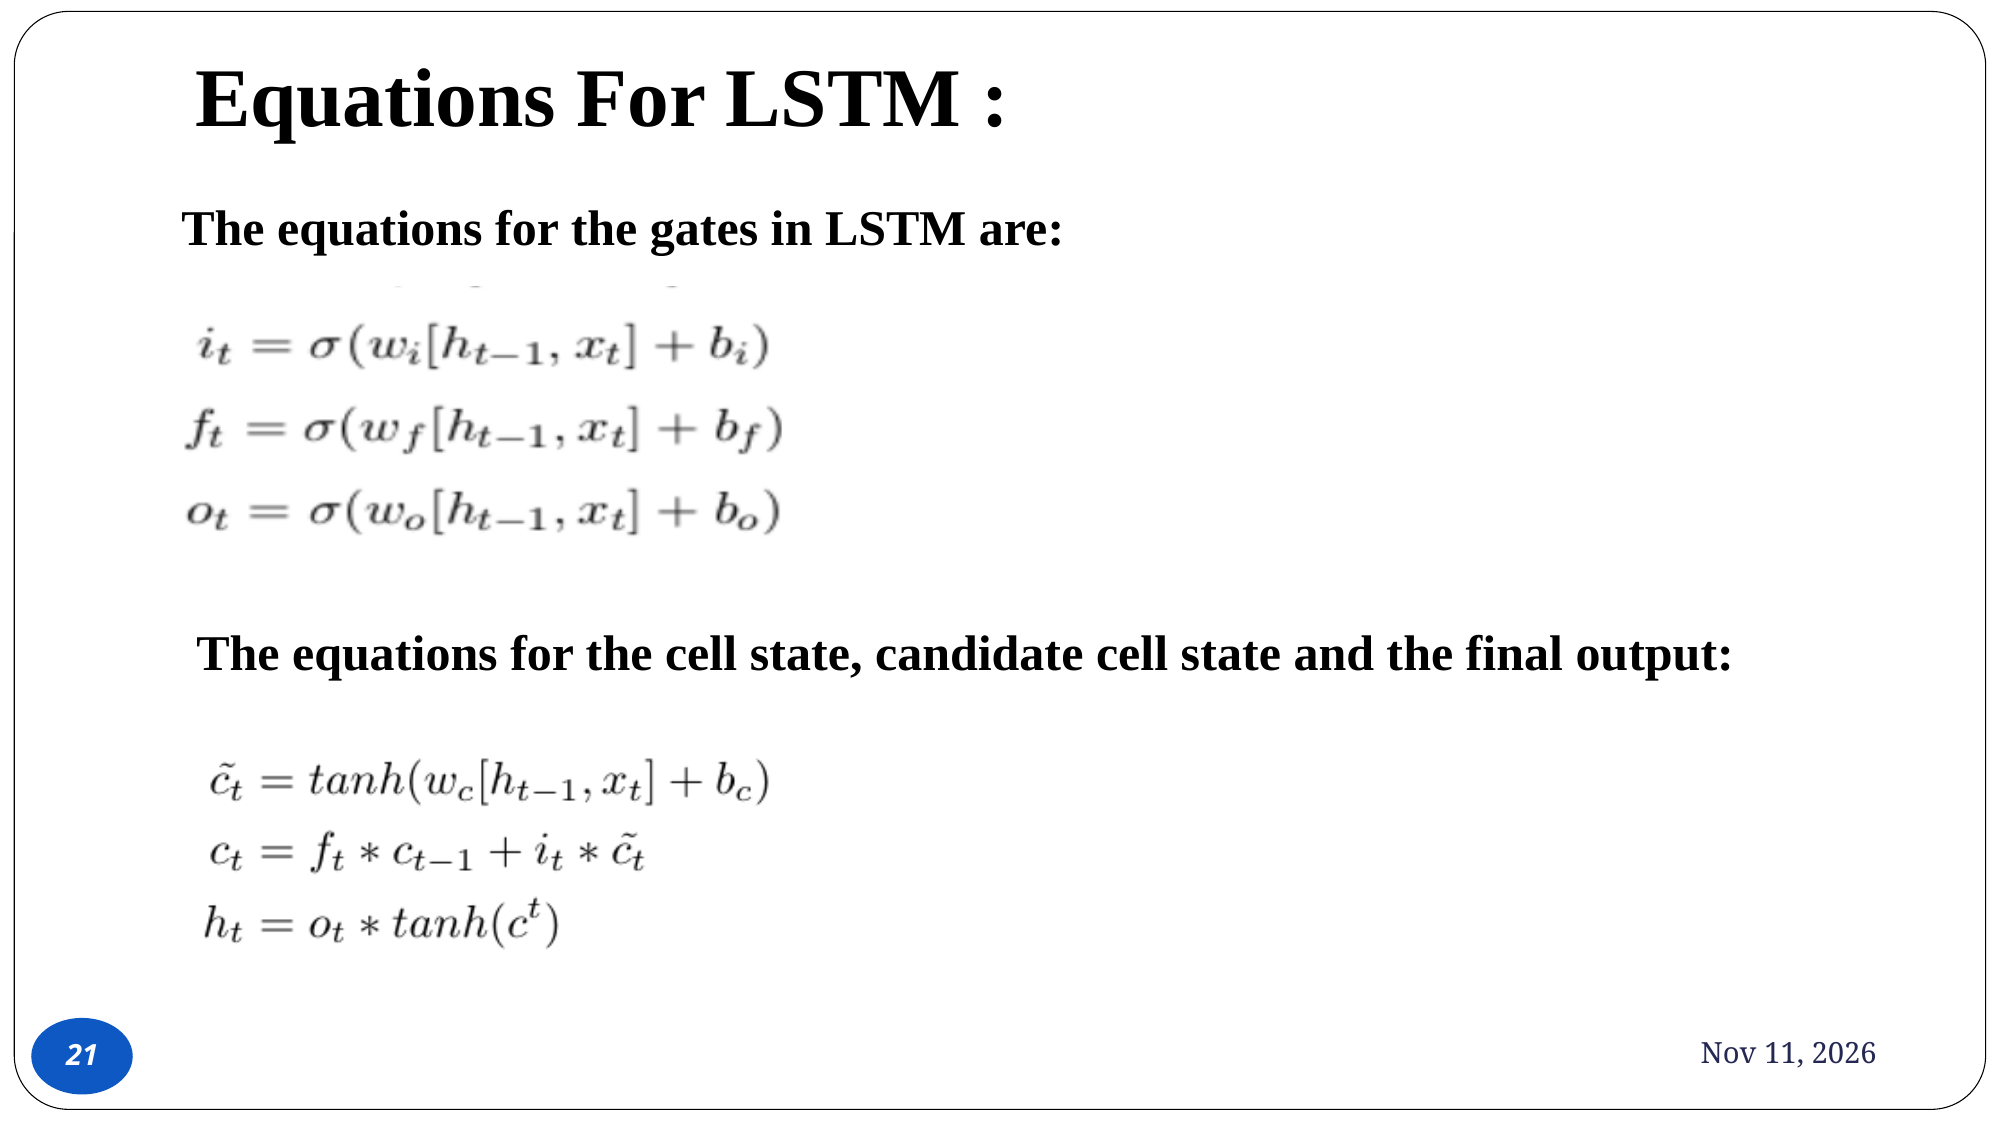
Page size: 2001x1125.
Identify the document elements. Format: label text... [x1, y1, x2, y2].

slide_number 26-May-24 [1350, 1015, 1892, 1094]
text_box The equations for the gates in LSTM are: [166, 188, 1119, 263]
slide_number 21 [31, 1017, 133, 1095]
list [166, 286, 799, 570]
title Equations For LSTM : [180, 27, 1880, 158]
text_box The equations for the cell state, candidate cell state and the final output: [181, 612, 1797, 688]
picture [166, 675, 785, 1016]
